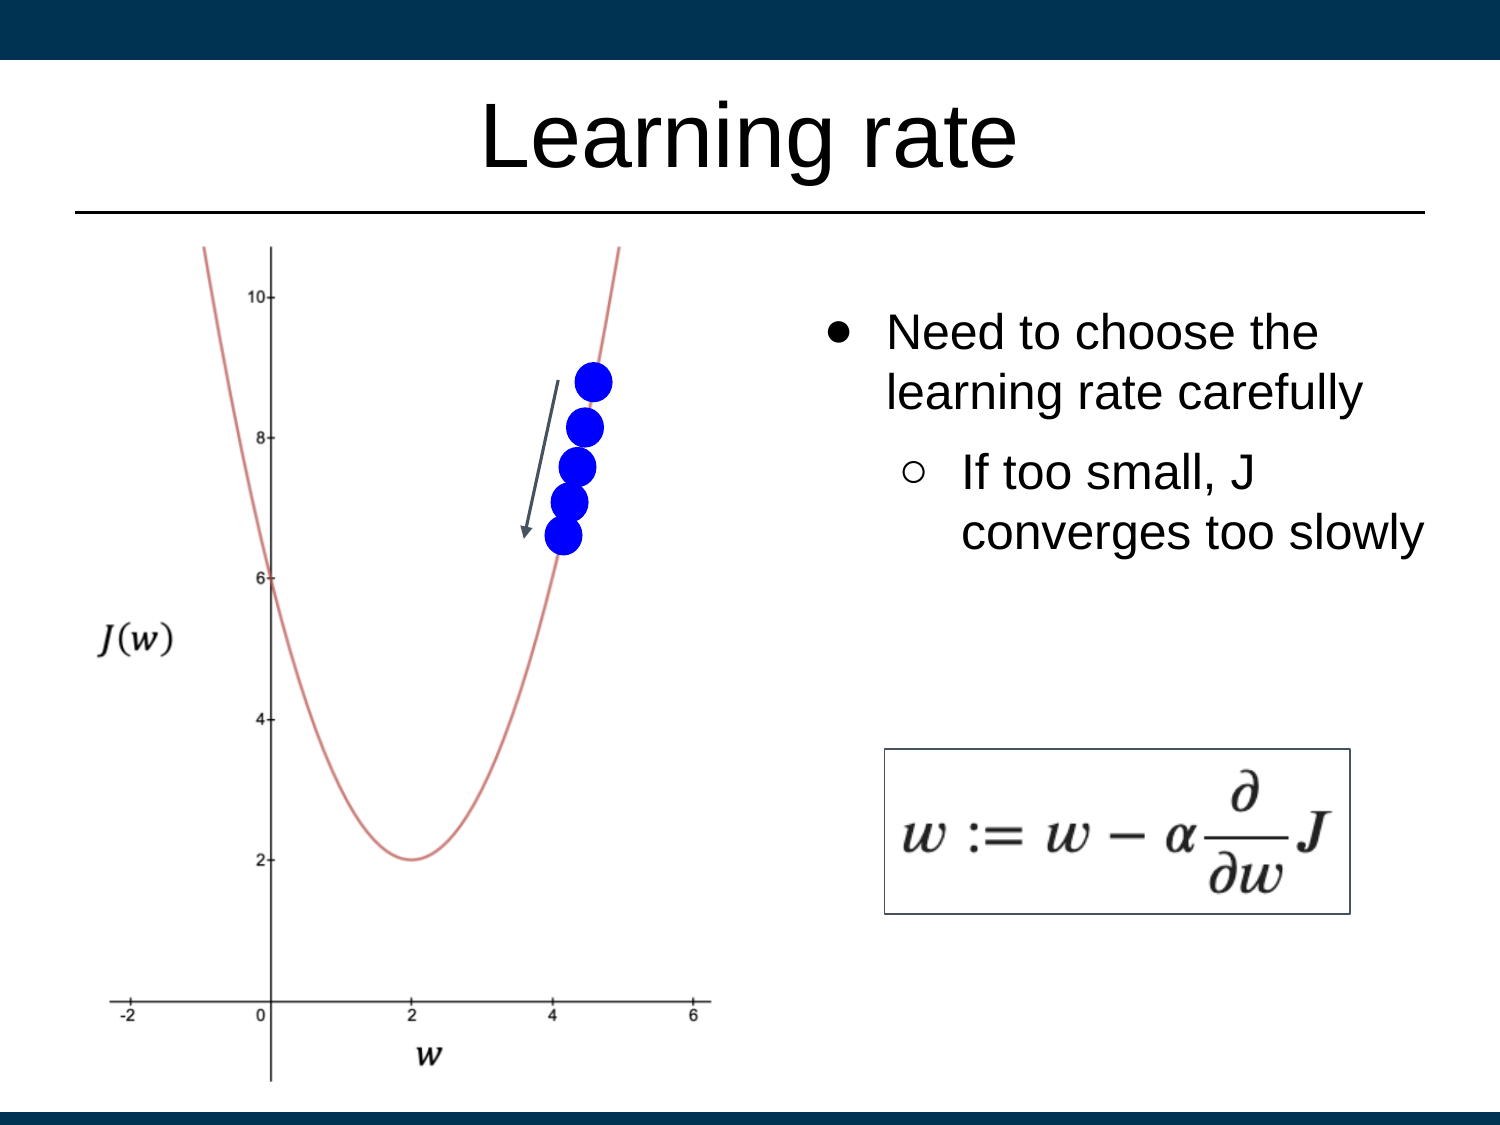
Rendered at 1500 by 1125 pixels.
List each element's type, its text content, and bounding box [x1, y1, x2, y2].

picture [876, 757, 1343, 915]
title Learning rate [75, 37, 1425, 225]
picture [87, 237, 721, 1088]
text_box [523, 379, 559, 540]
text_box Need to choose the learning rate carefully If too small, J converges too slowly [796, 284, 1473, 1010]
text_box [884, 748, 1351, 915]
